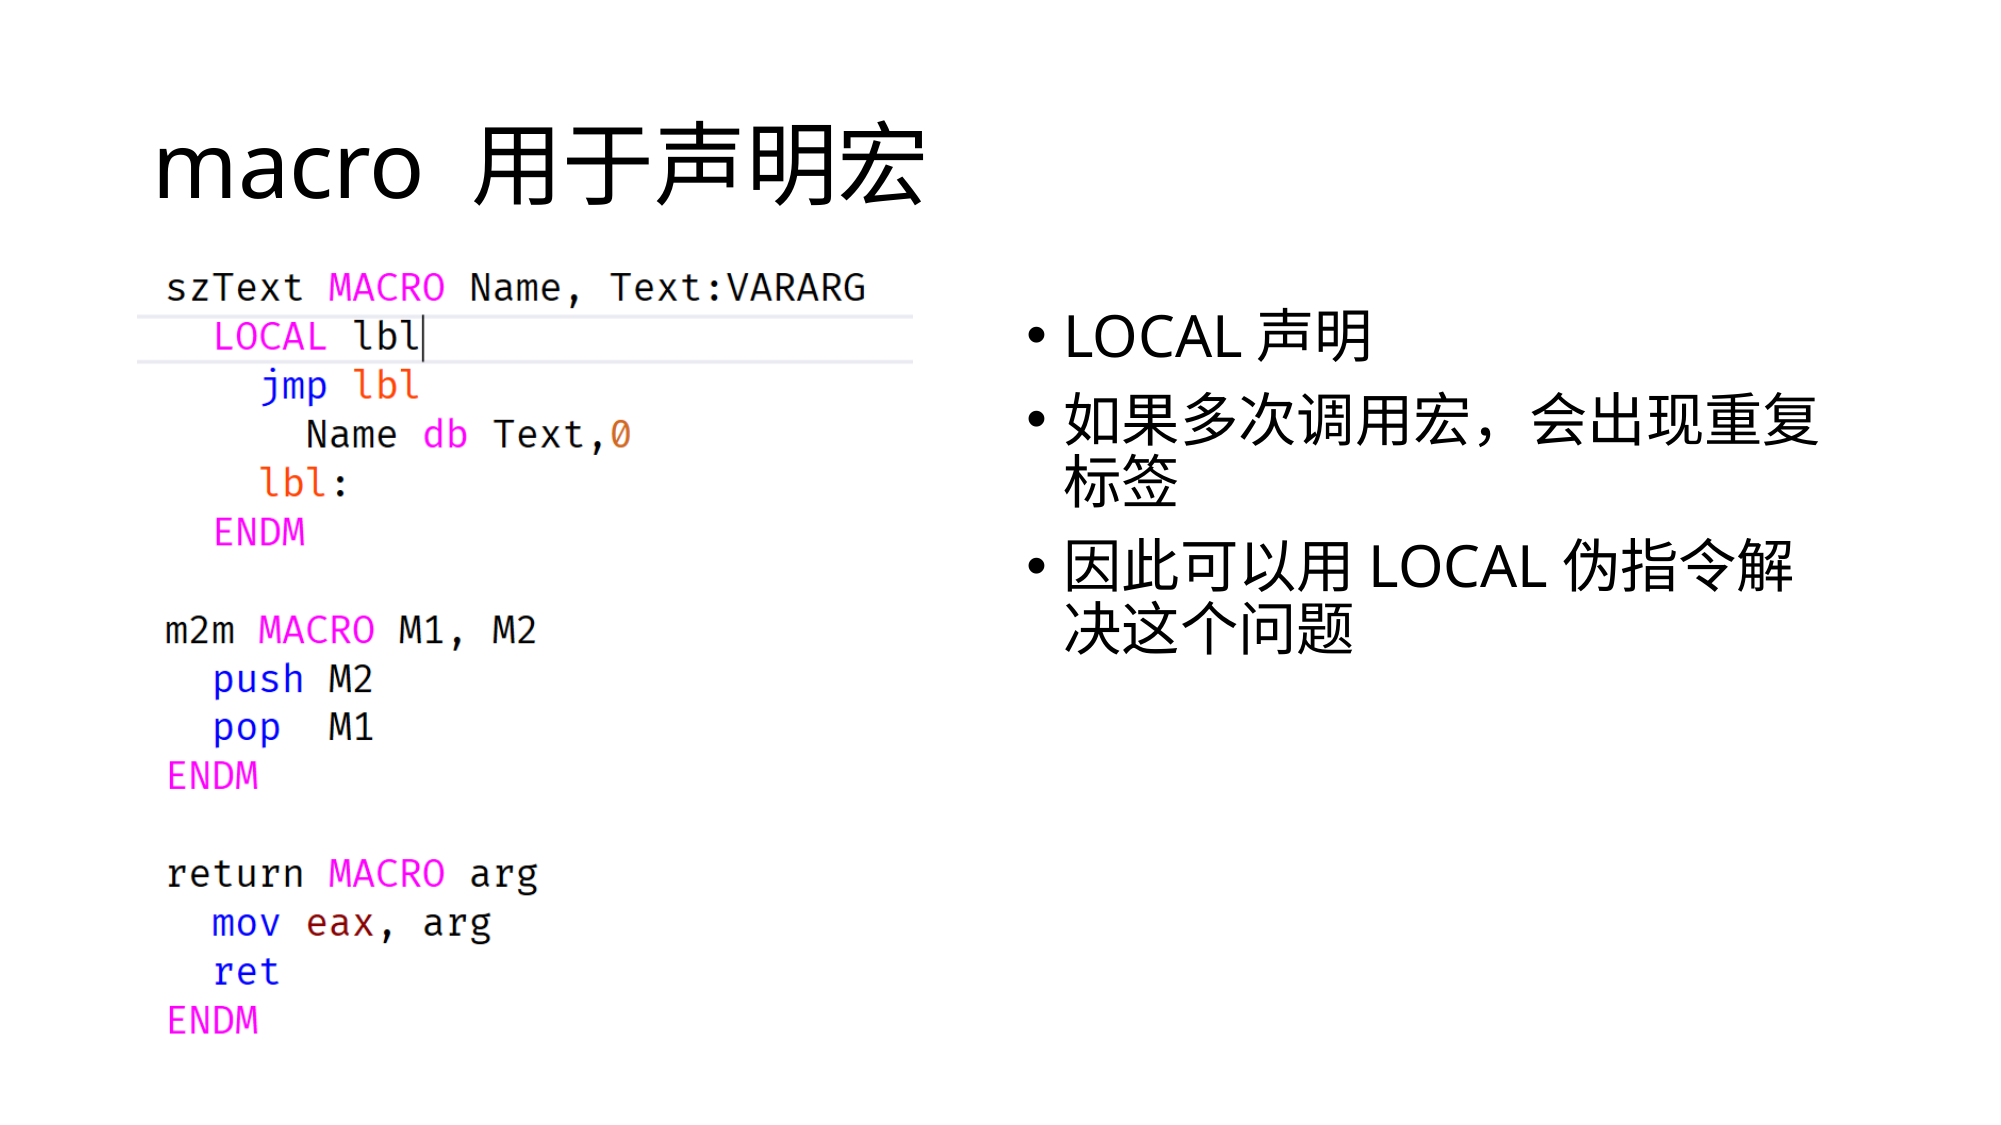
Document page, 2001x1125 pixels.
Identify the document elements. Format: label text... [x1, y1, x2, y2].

title macro 用于声明宏 [137, 59, 1863, 278]
picture [137, 255, 913, 1057]
list LOCAL声明 如果多次调用宏，会出现重复标签 因此可以用LOCAL伪指令解决这个问题 [1011, 299, 1863, 1014]
